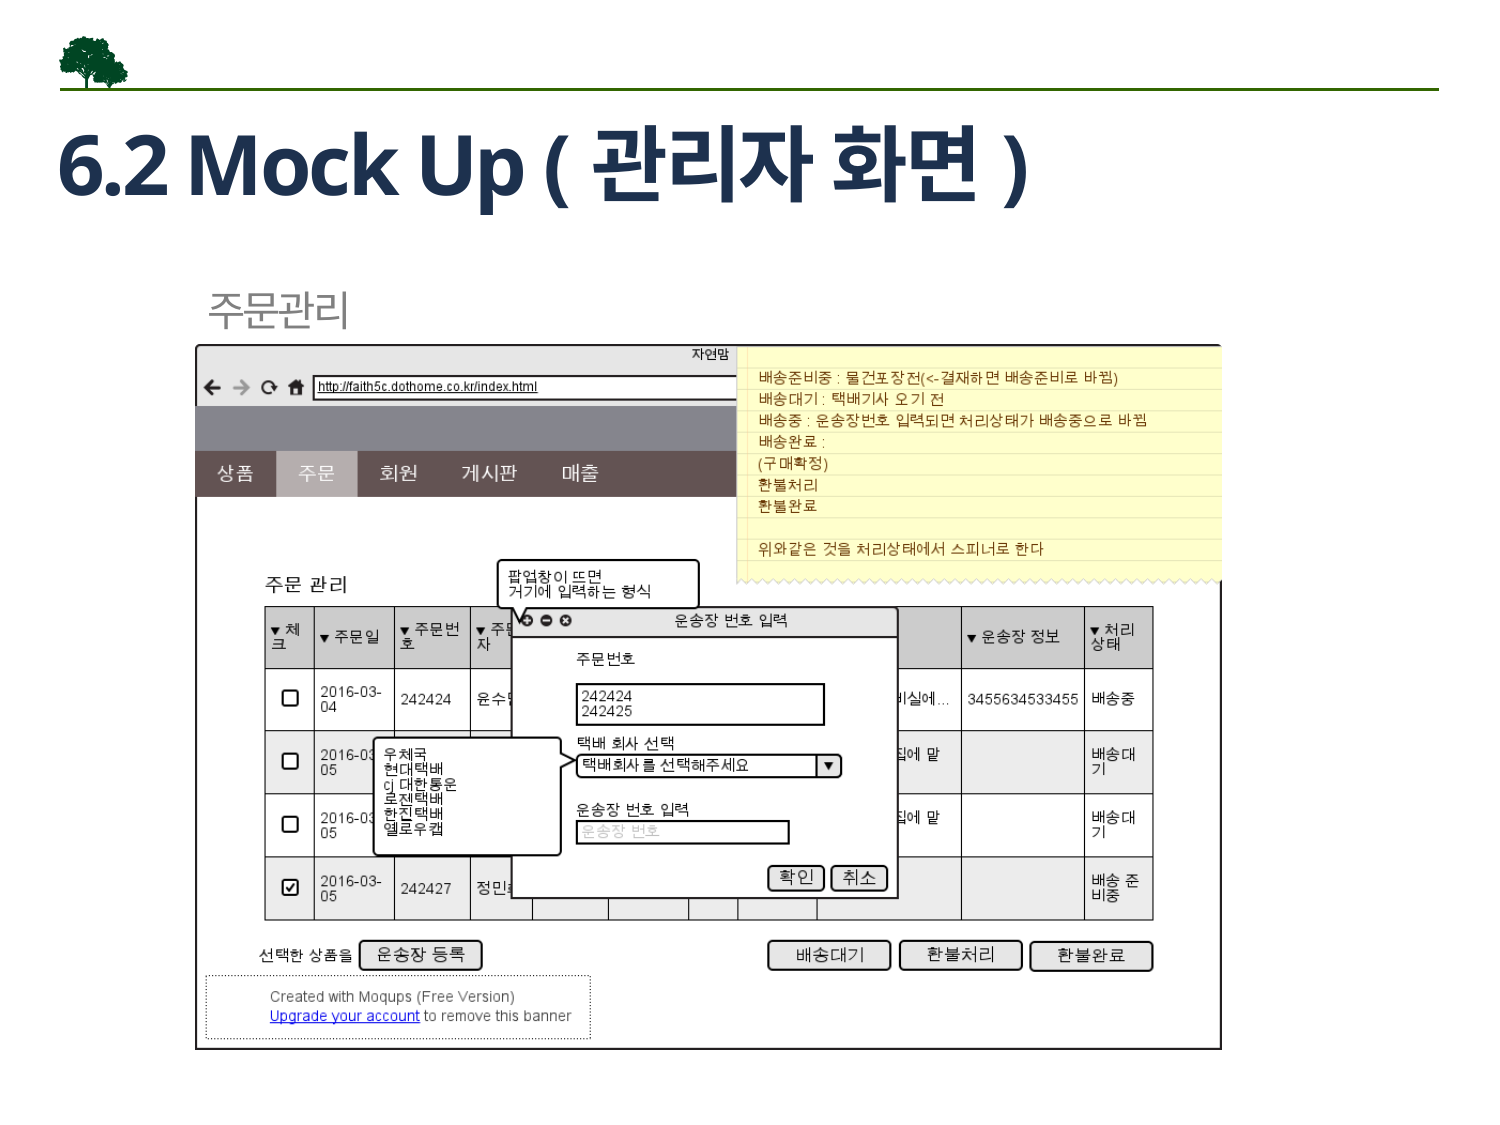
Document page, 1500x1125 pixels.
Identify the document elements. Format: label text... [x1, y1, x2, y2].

picture [50, 22, 134, 87]
picture [194, 343, 1222, 1050]
text_box 주문관리 [192, 274, 1222, 344]
text_box 6.2 Mock Up (관리자 화면) [42, 87, 1416, 238]
